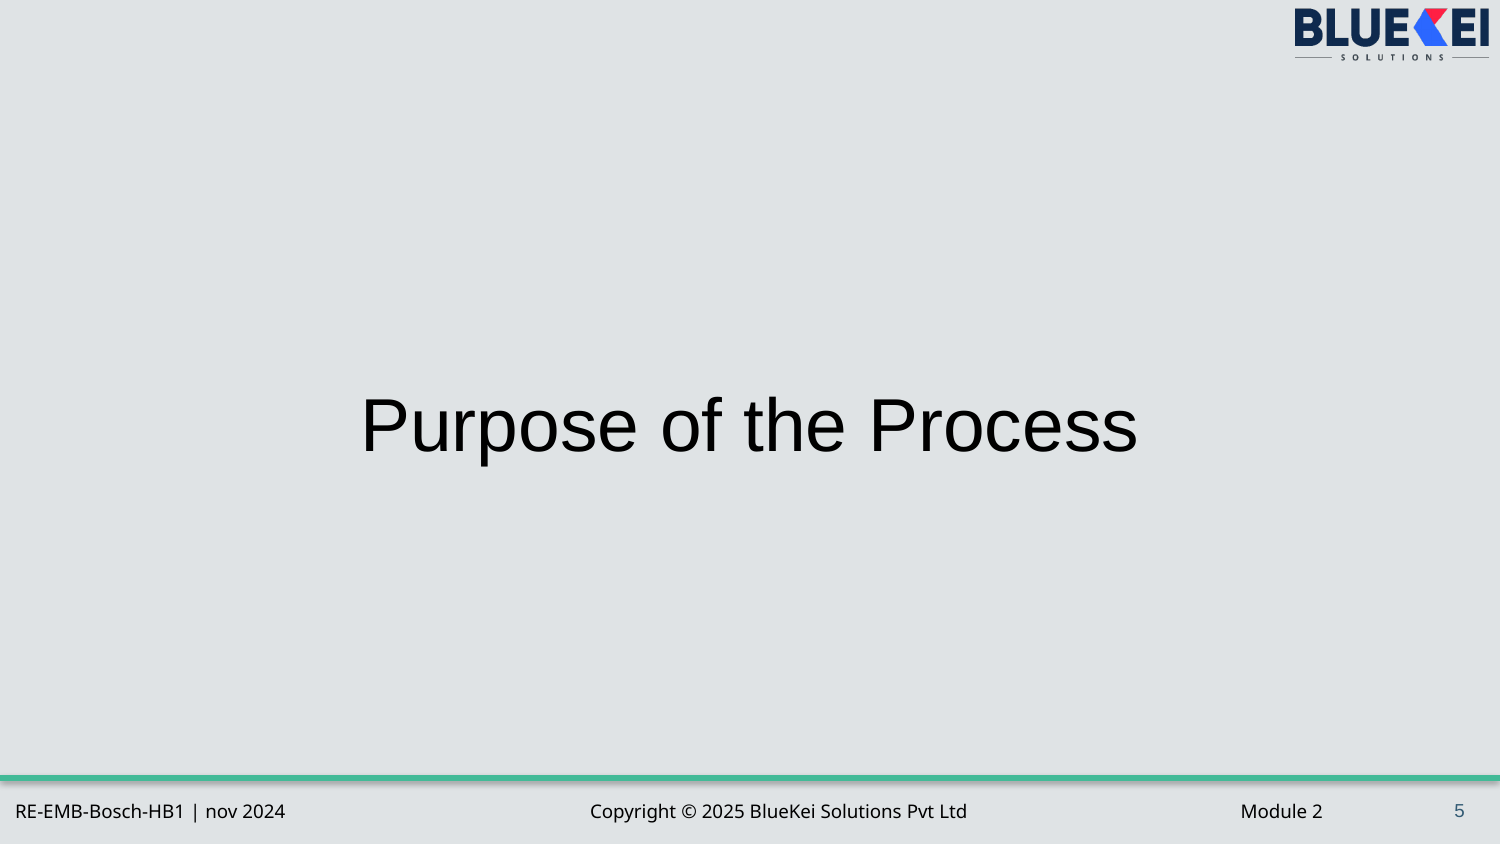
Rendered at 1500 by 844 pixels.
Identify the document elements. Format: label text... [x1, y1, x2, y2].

picture [1293, 7, 1491, 63]
title Purpose of the Process [51, 352, 1449, 491]
slide_number 5 [1389, 777, 1480, 842]
